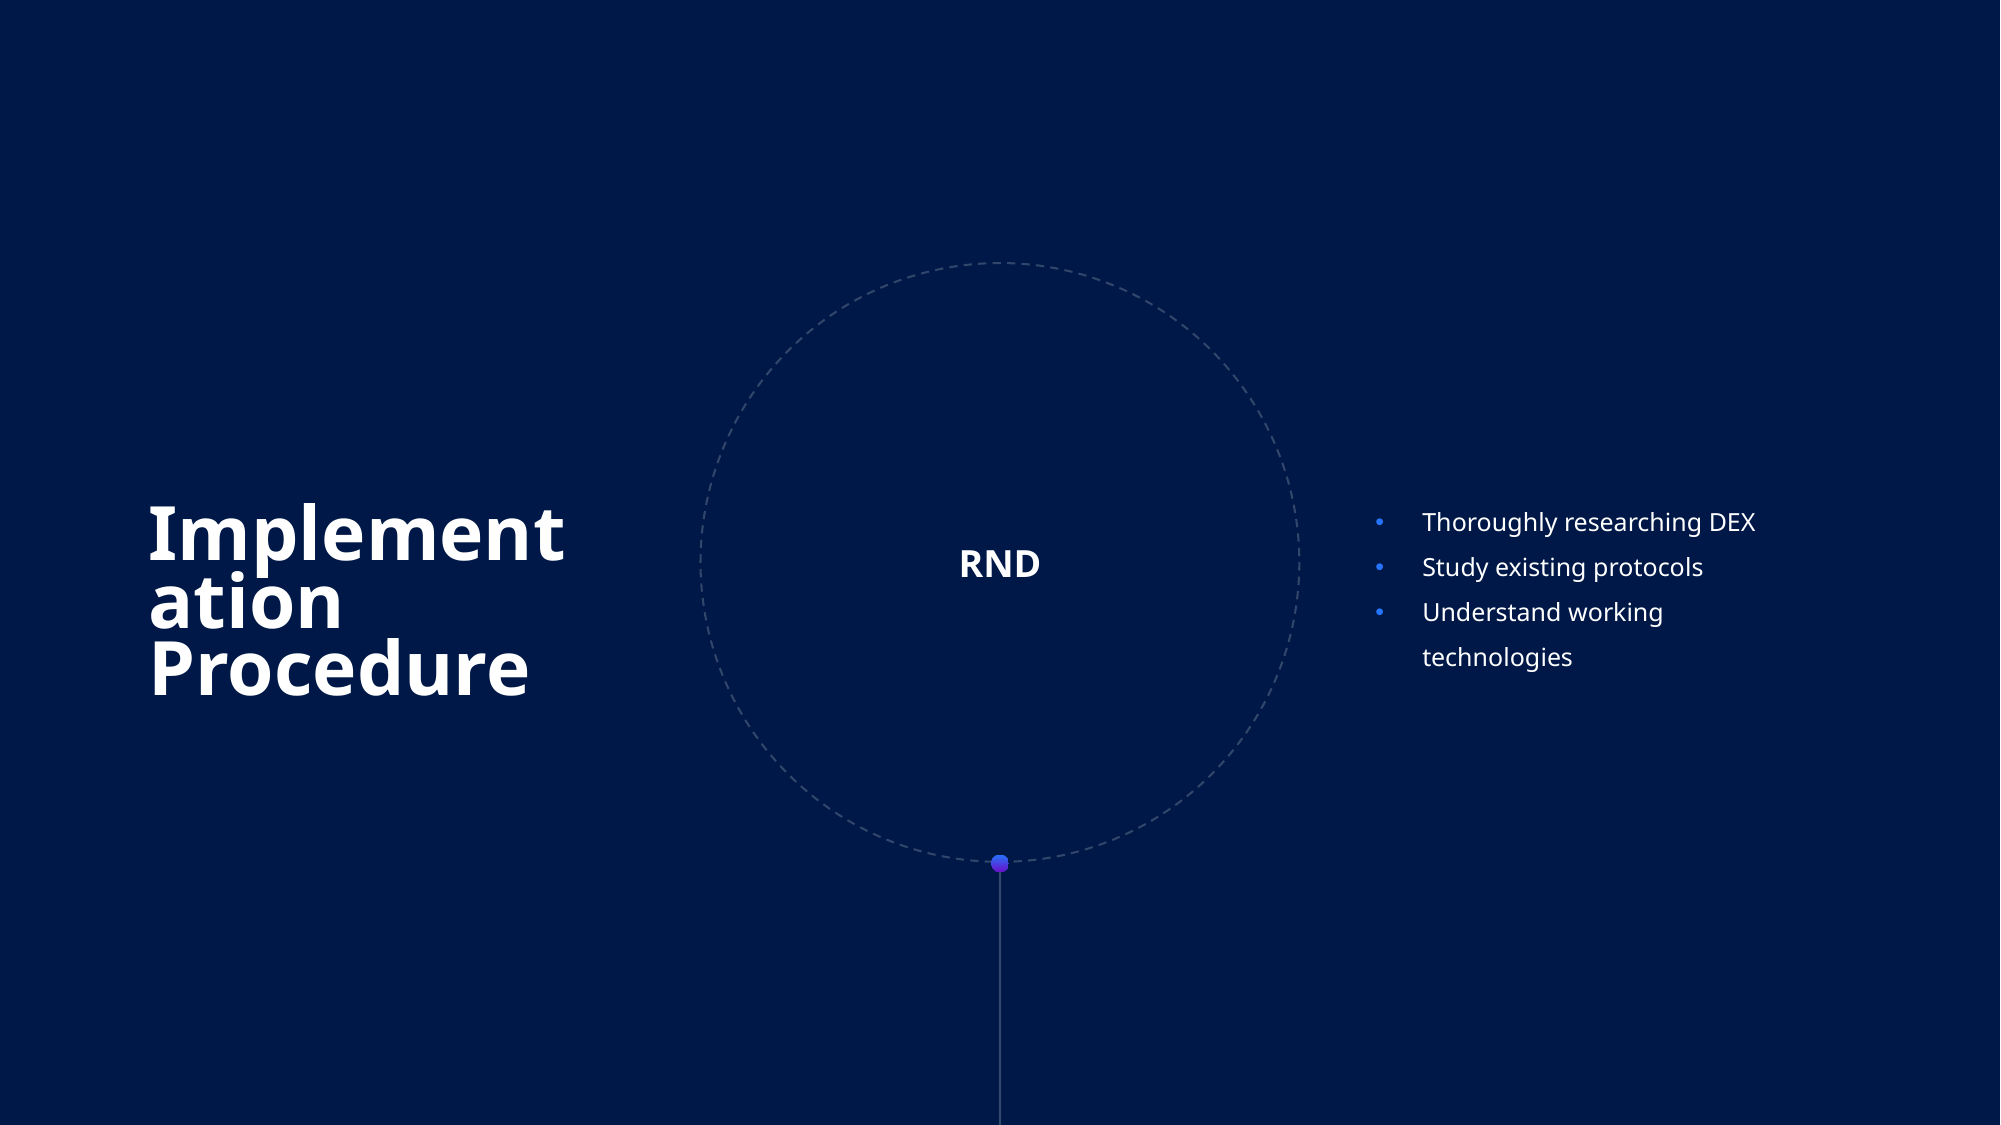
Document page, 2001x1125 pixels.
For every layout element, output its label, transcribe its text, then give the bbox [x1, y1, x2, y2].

text_box Thoroughly researching DEX Study existing protocols Understand working technologies [1375, 484, 1835, 679]
text_box [991, 854, 1009, 872]
title Implementation Procedure [148, 475, 600, 650]
picture [762, 324, 1238, 801]
